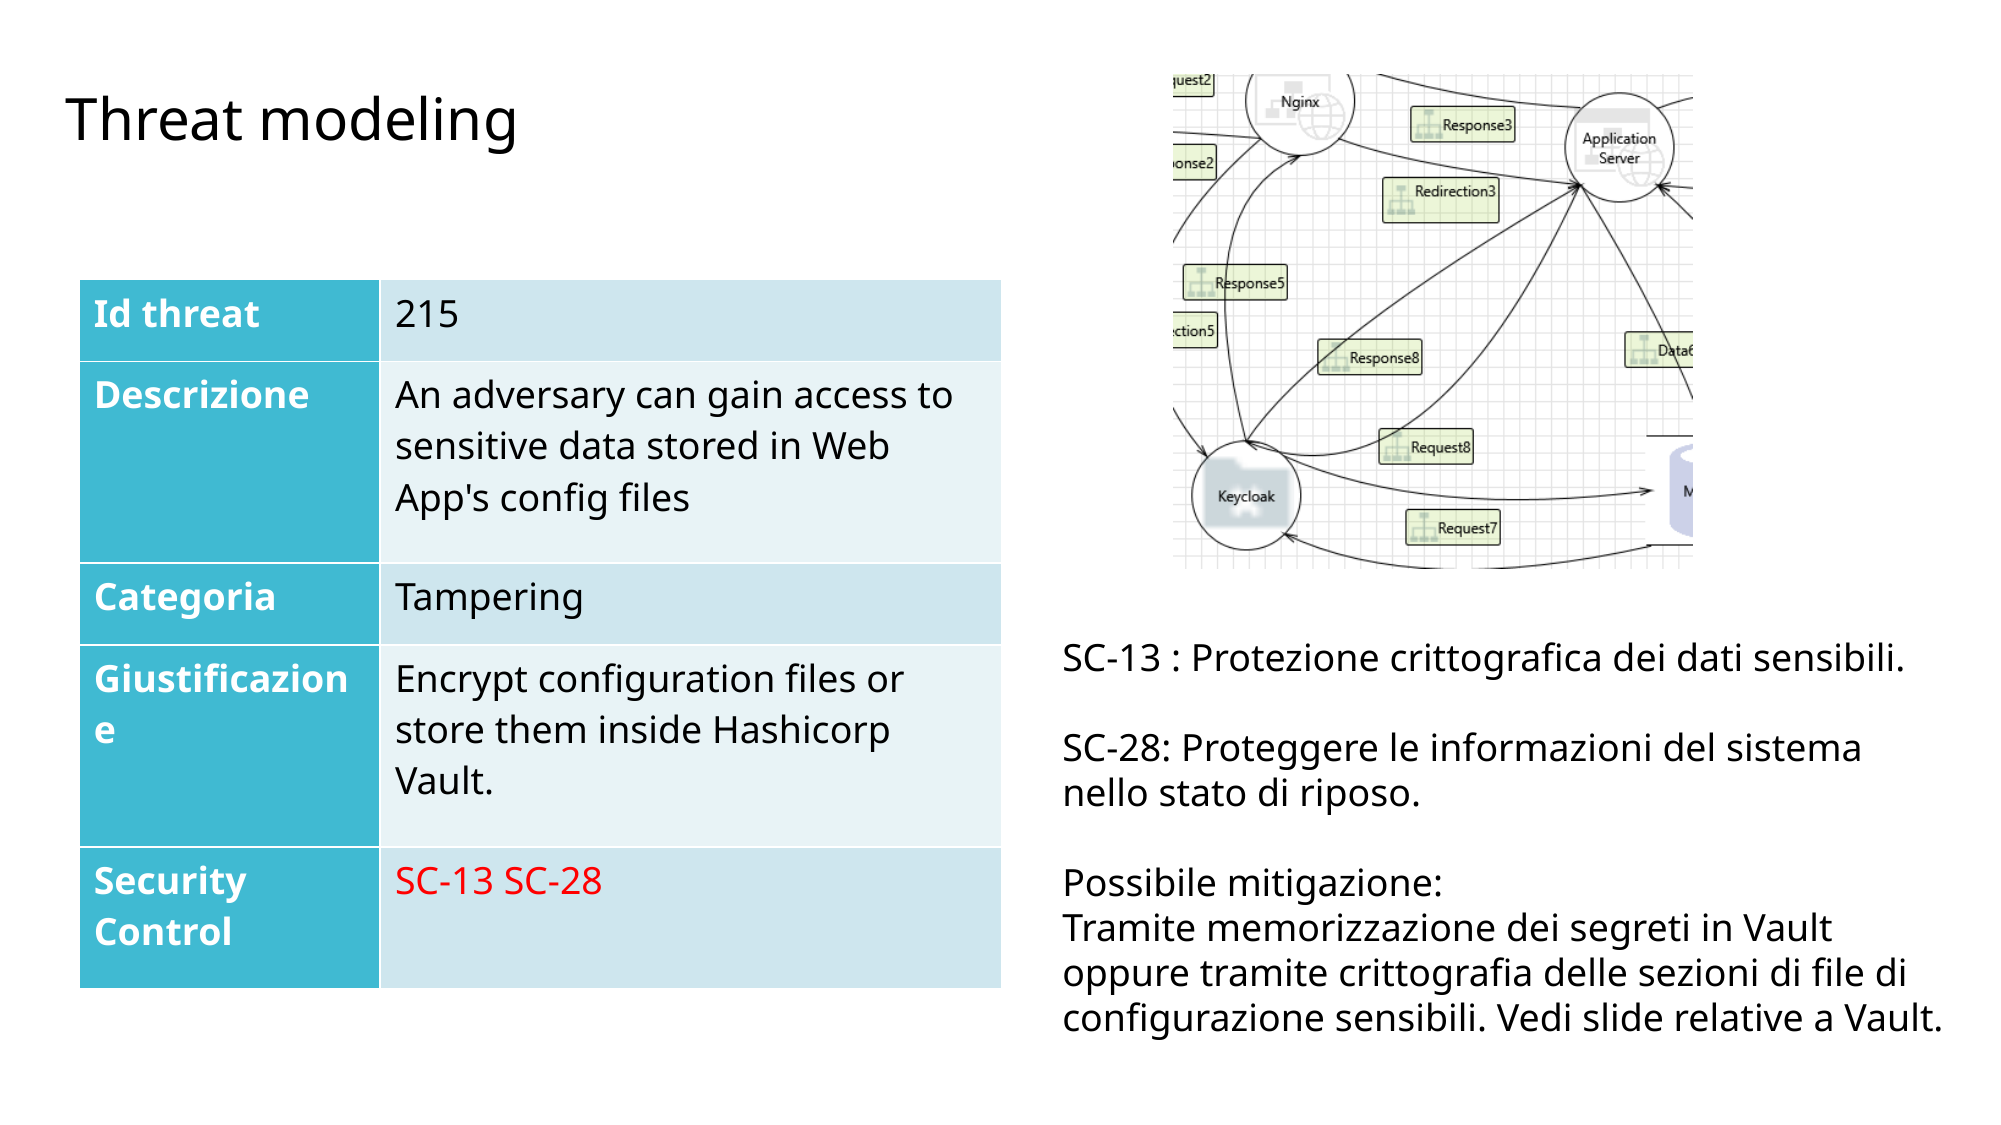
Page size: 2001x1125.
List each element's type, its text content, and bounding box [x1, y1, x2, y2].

table_cell Categoria [80, 564, 379, 644]
table_cell Giustificazione [80, 646, 379, 846]
table_cell An adversary can gain access to sensitive data stored in Web App's config files [381, 362, 1001, 562]
table_cell Encrypt configuration files or store them inside Hashicorp Vault. [381, 646, 1001, 846]
table_cell Security Control [80, 848, 379, 988]
table_header 215 [381, 280, 1001, 361]
text_box Threat modeling [50, 74, 534, 160]
picture [1172, 74, 1693, 569]
table_cell SC-13 SC-28 [381, 848, 1001, 988]
text_box SC-13 : Protezione crittografica dei dati sensibili. SC-28: Proteggere le informazioni del sistema nello stato di riposo. Possibile mitigazione: Tramite memorizzazione dei segreti in Vault oppure tramite crittografia delle sezioni di file di configurazione sensibili. Vedi slide relative a Vault. [1047, 626, 1969, 1046]
table_cell Tampering [381, 564, 1001, 644]
table_cell Descrizione [80, 362, 379, 562]
table_header Id threat [80, 280, 379, 361]
